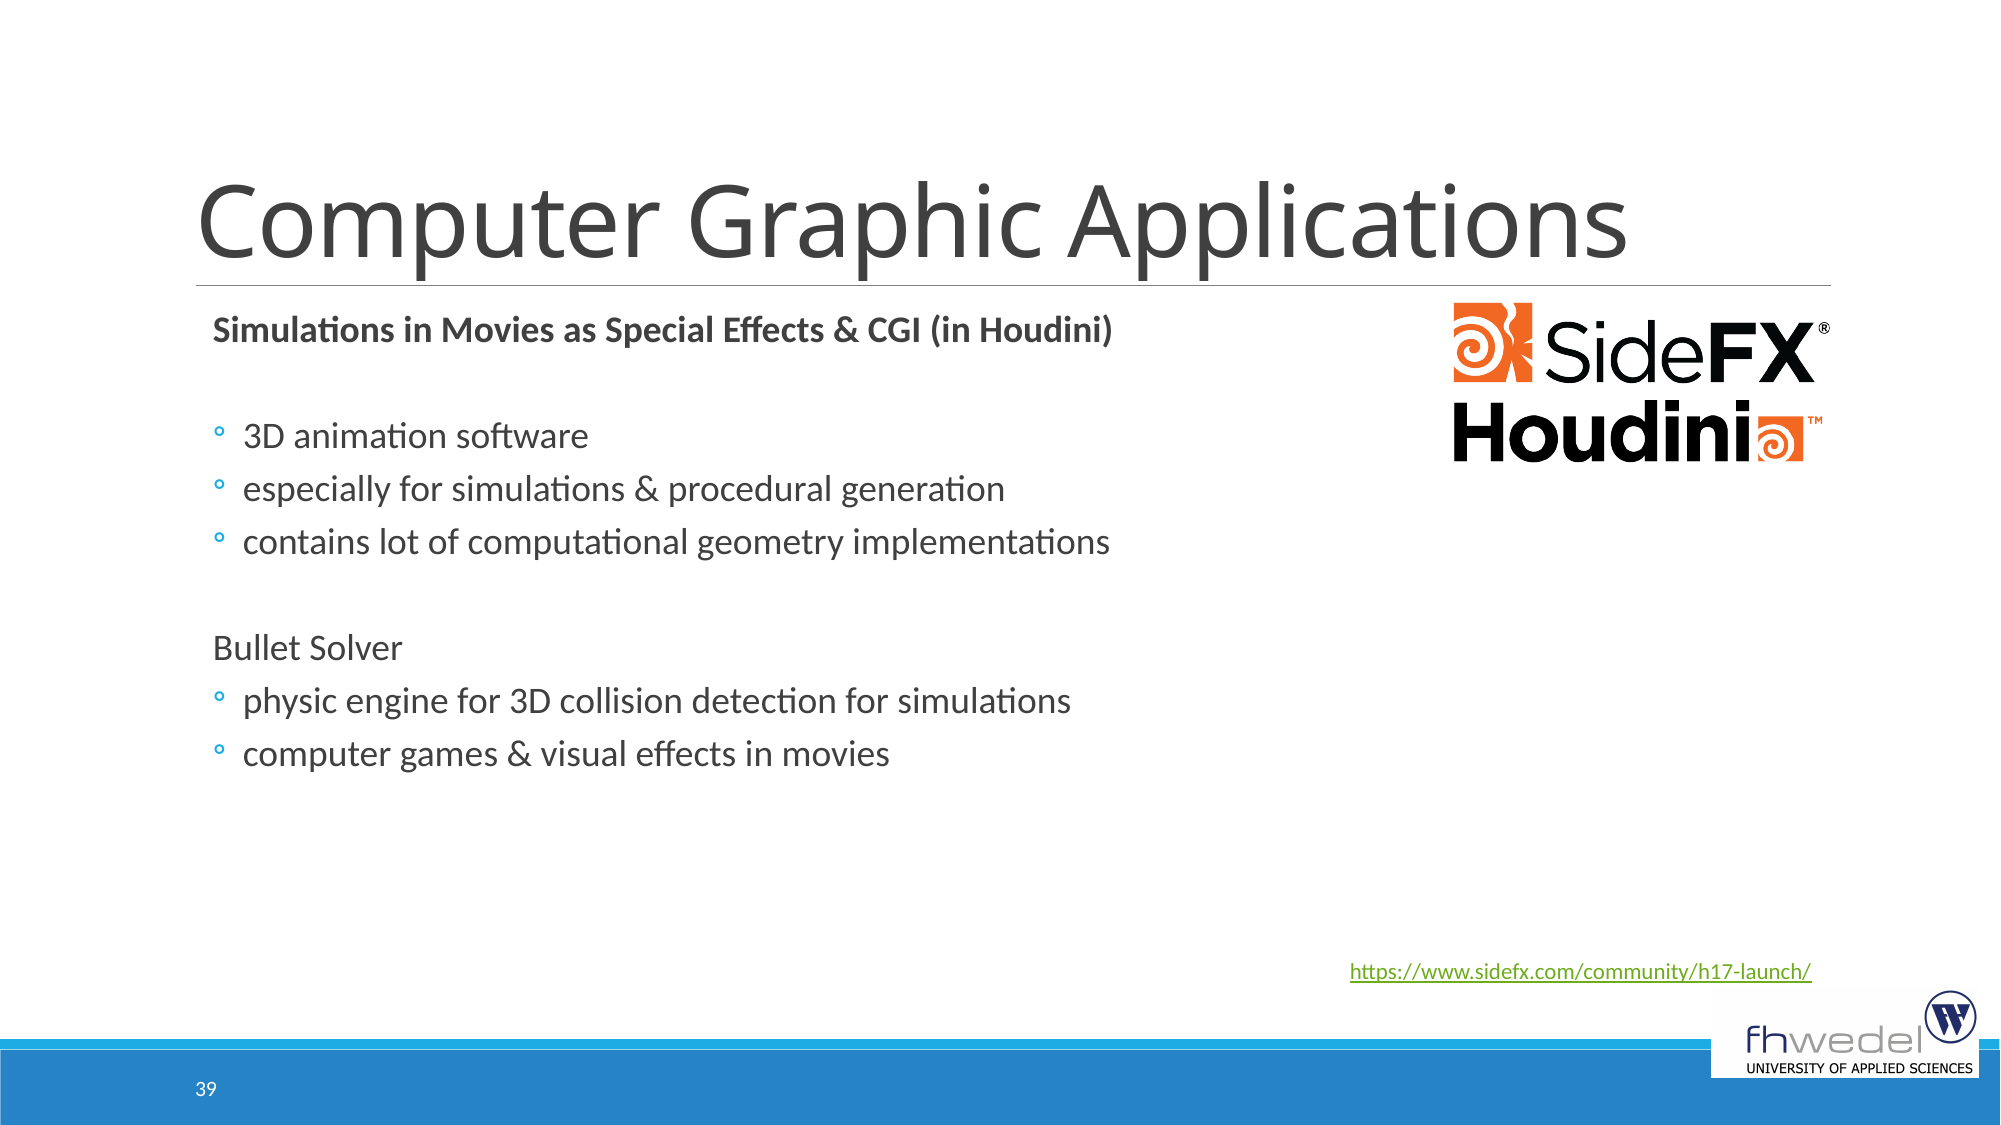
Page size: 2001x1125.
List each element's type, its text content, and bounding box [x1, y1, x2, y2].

picture [1711, 987, 1979, 1078]
slide_number 39 [180, 1057, 396, 1118]
text_box https://www.sidefx.com/community/h17-launch/ [1301, 949, 1827, 992]
picture [1452, 398, 1823, 463]
picture [1452, 302, 1831, 384]
list Simulations in Movies as Special Effects & CGI (in Houdini) 3D animation software especially for simulations & procedural generation contains lot of computational geometry implementations Bullet Solver physic engine for 3D collision detection for simulations computer games & visual effects in movies [180, 302, 1830, 963]
title Computer Graphic Applications [180, 47, 1830, 285]
